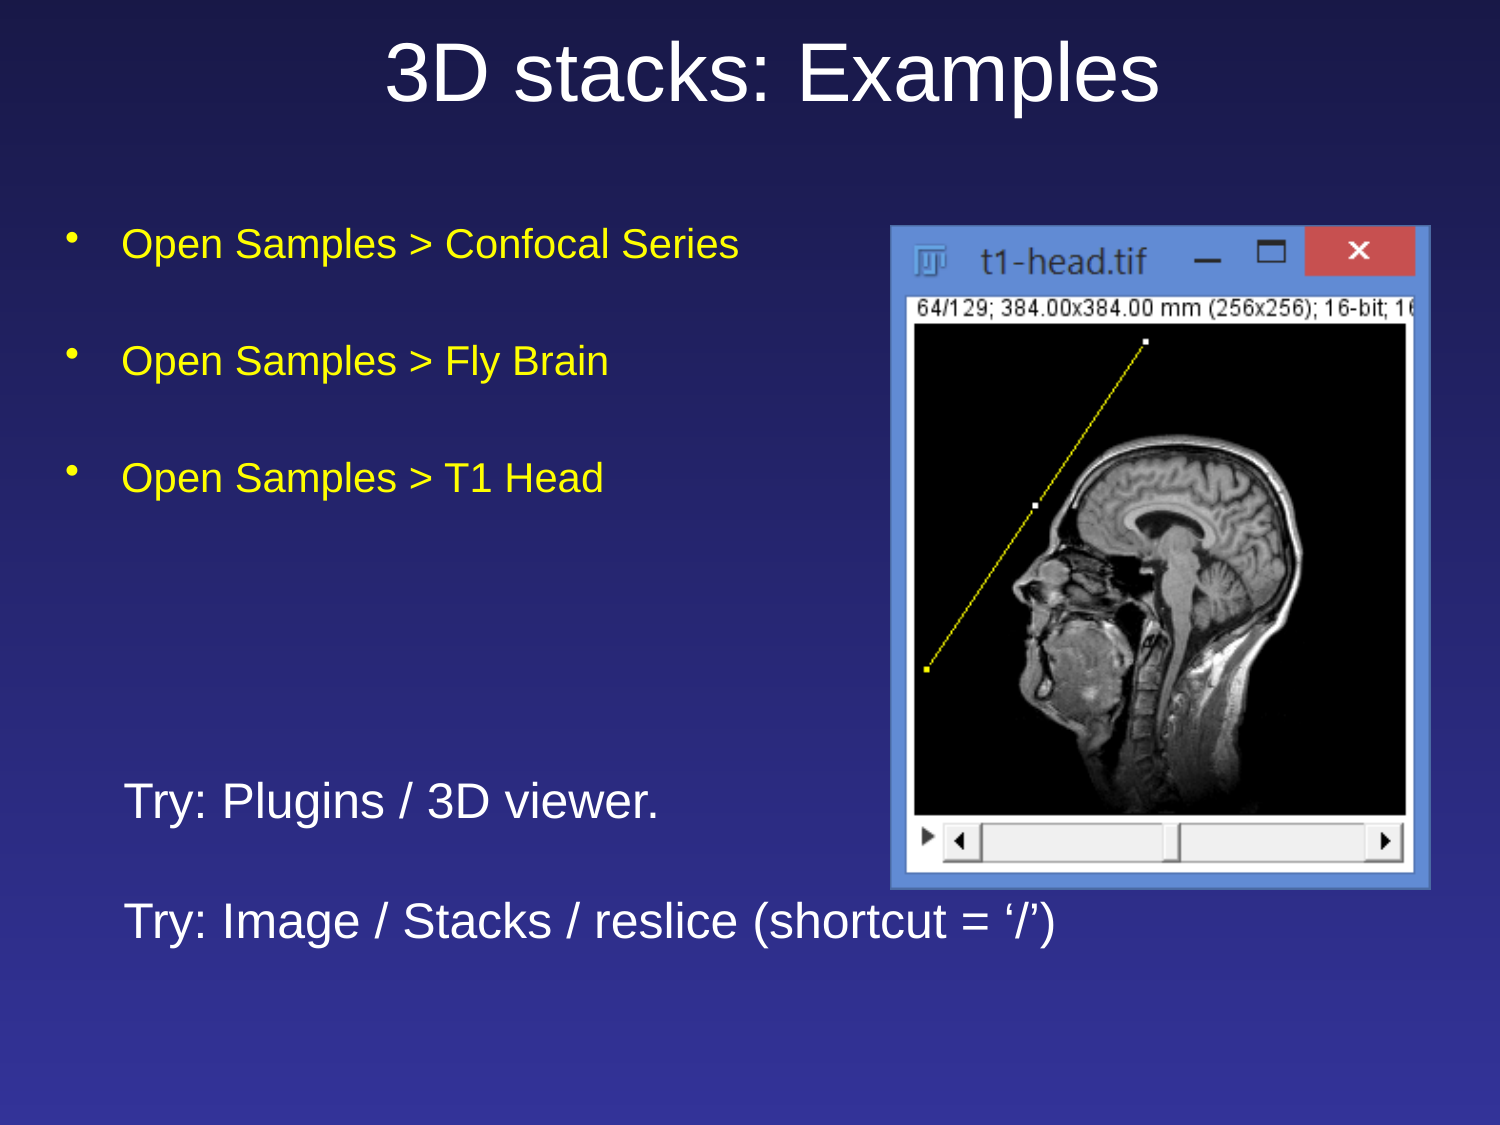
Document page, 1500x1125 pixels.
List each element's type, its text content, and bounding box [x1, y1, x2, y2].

text_box Try: Plugins / 3D viewer. Try: Image / Stacks / reslice (shortcut = ‘/’) [108, 760, 1087, 1016]
picture [890, 225, 1431, 890]
list Open Samples > Confocal Series Open Samples > Fly Brain Open Samples > T1 Head [50, 209, 756, 572]
title 3D stacks: Examples [327, 0, 1220, 162]
